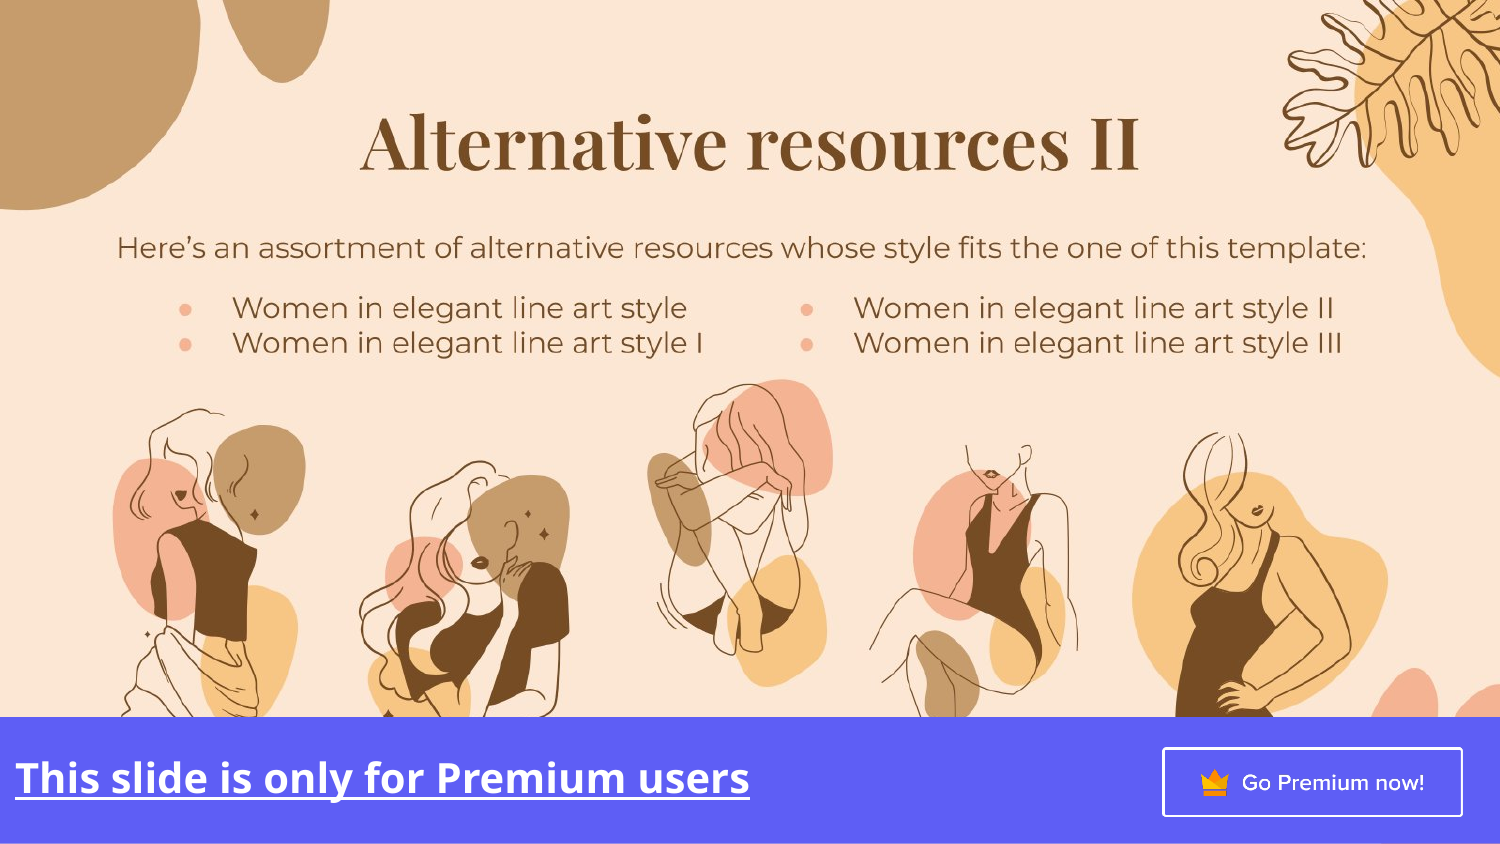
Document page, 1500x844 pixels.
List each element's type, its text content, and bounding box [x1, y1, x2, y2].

picture [1162, 747, 1463, 817]
picture [0, 0, 1500, 717]
text_box This slide is only for Premium users [0, 717, 1500, 844]
